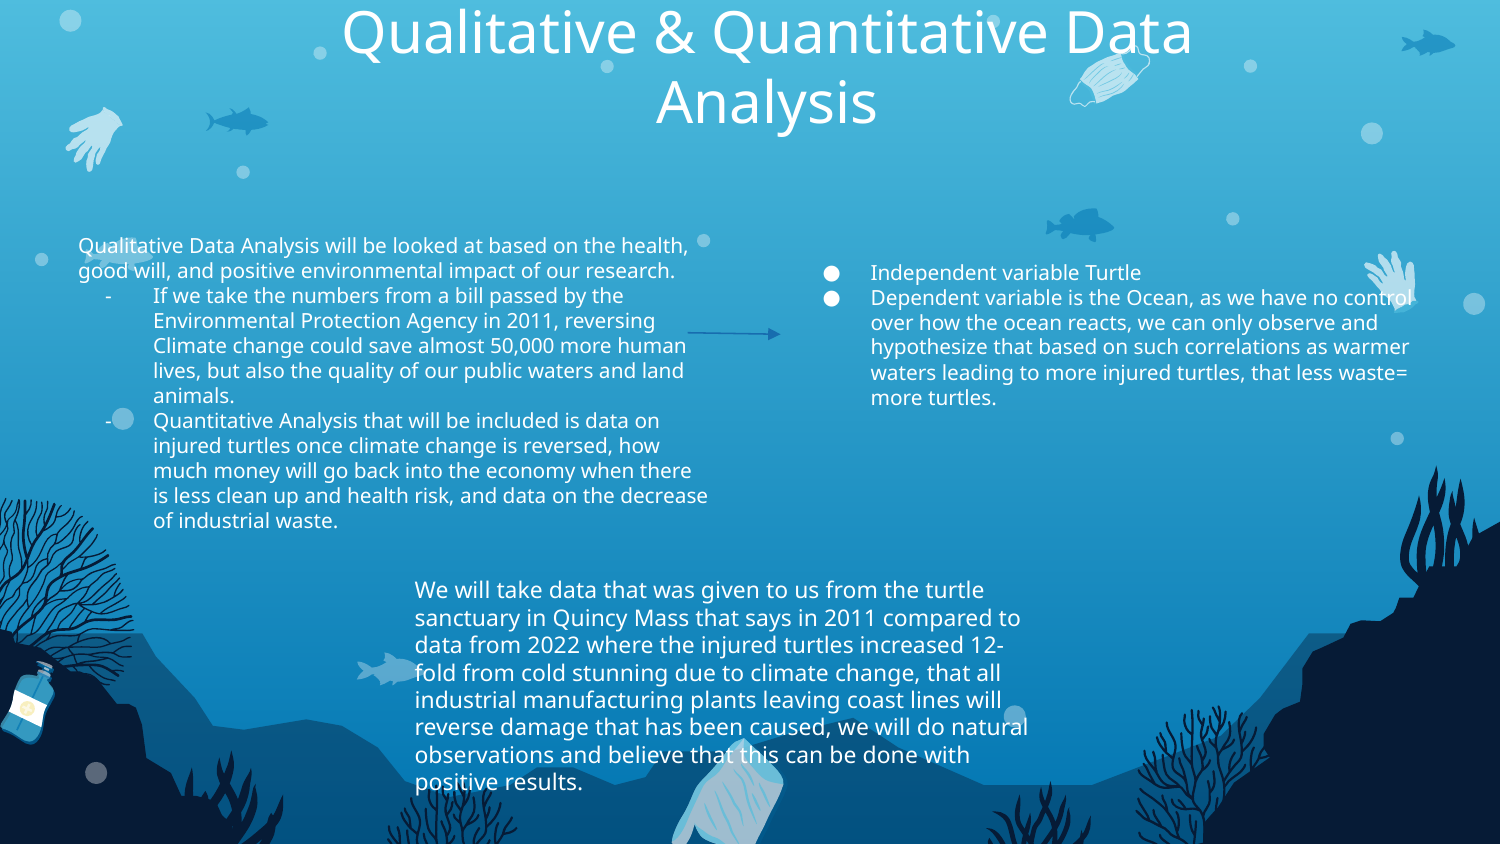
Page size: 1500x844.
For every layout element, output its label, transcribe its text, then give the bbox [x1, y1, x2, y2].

text_box Qualitative Data Analysis will be looked at based on the health, good will, and positive environmental impact of our research. If we take the numbers from a bill passed by the Environmental Protection Agency in 2011, reversing Climate change could save almost 50,000 more human lives, but also the quality of our public waters and land animals. Quantitative Analysis that will be included is data on injured turtles once climate change is reversed, how much money will go back into the economy when there is less clean up and health risk, and data on the decrease of industrial waste. [63, 218, 725, 548]
text_box We will take data that was given to us from the turtle sanctuary in Quincy Mass that says in 2011 compared to data from 2022 where the injured turtles increased 12-fold from cold stunning due to climate change, that all industrial manufacturing plants leaving coast lines will reverse damage that has been caused, we will do natural observations and believe that this can be done with positive results. [399, 560, 1061, 811]
text_box Independent variable Turtle Dependent variable is the Ocean, as we have no control over how the ocean reacts, we can only observe and hypothesize that based on such correlations as warmer waters leading to more injured turtles, that less waste= more turtles. [780, 244, 1442, 425]
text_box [687, 332, 781, 336]
title Qualitative & Quantitative Data Analysis [146, 48, 1314, 146]
